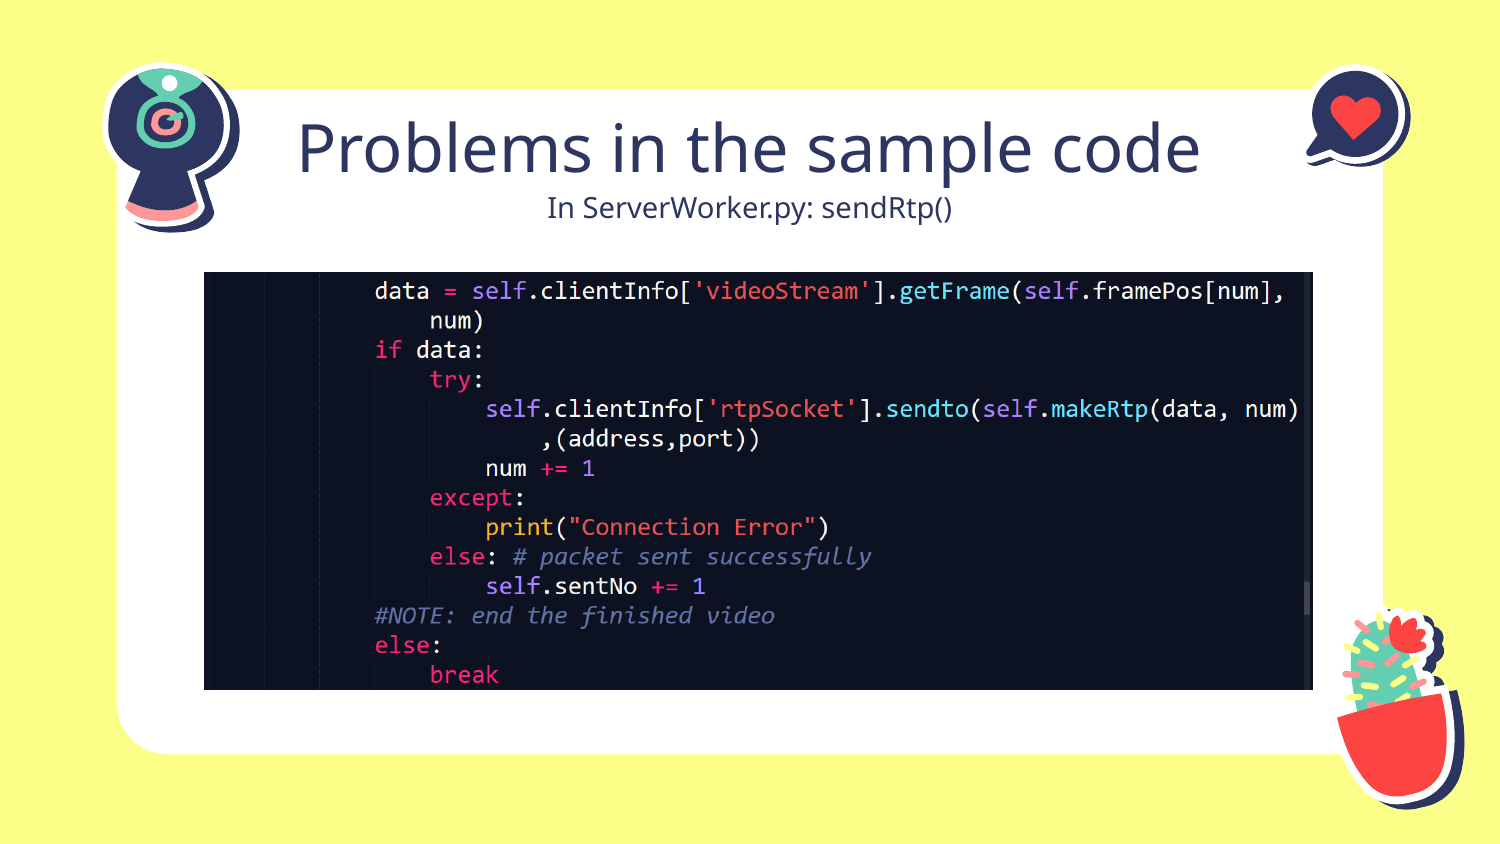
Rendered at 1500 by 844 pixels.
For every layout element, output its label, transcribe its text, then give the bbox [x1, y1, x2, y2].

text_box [104, 64, 232, 225]
subtitle In ServerWorker.py: sendRtp() [0, 177, 1500, 238]
title Problems in the sample code [237, 89, 1383, 177]
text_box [1301, 66, 1405, 162]
picture [203, 272, 1313, 690]
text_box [1327, 603, 1456, 805]
